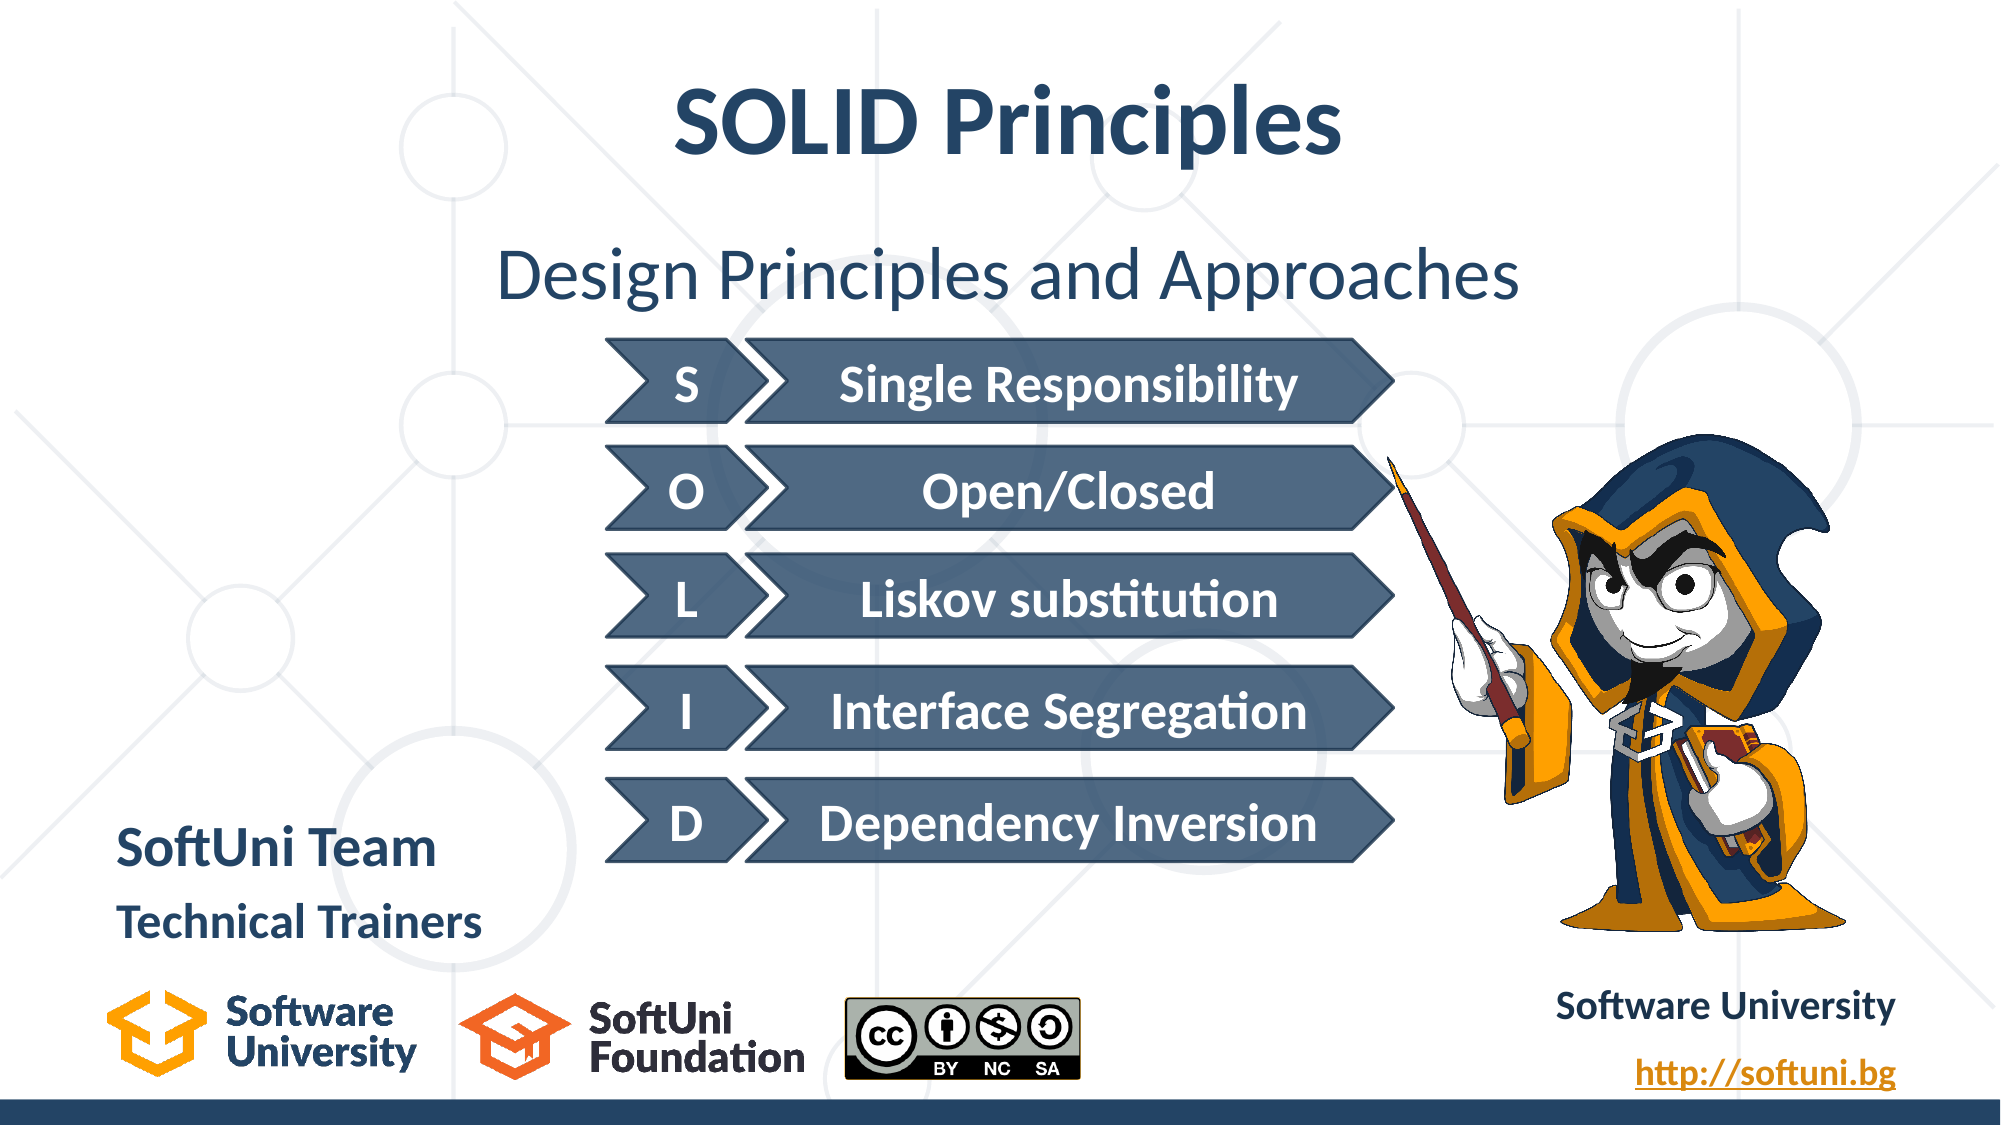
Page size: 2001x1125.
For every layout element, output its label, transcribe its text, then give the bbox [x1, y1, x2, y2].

list SoftUni Team [110, 800, 595, 880]
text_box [605, 339, 1394, 862]
picture [107, 990, 211, 1077]
picture [1369, 389, 1891, 953]
title SOLID Principles [109, 41, 1909, 187]
list http://softuni.bg [1417, 1040, 1903, 1098]
list Software University [1417, 970, 1903, 1034]
subtitle Design Principles and Approaches [109, 213, 1909, 359]
picture [845, 998, 1081, 1079]
picture [221, 990, 417, 1077]
list Technical Trainers [110, 880, 595, 954]
picture [458, 993, 804, 1080]
